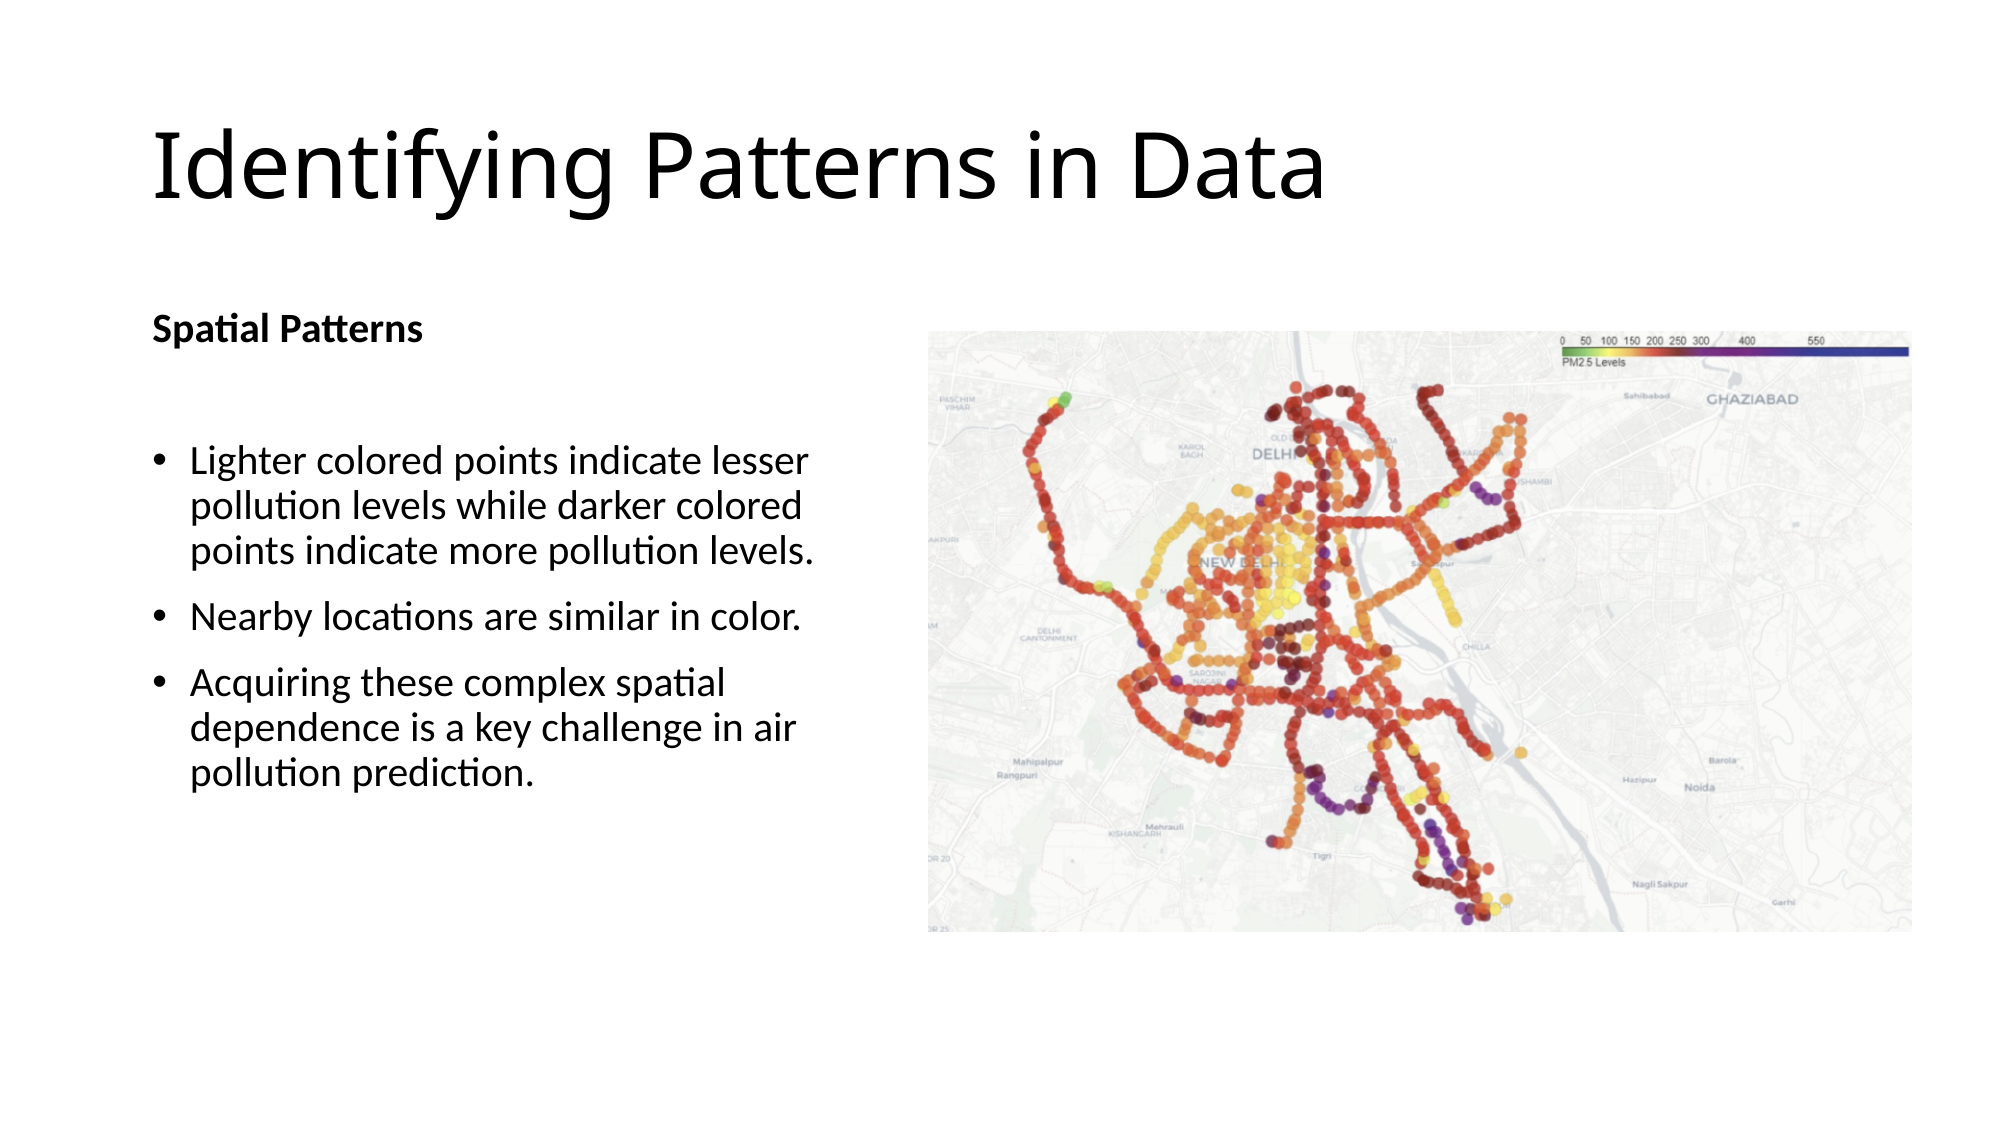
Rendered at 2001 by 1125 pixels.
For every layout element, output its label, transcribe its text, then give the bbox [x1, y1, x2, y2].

title Identifying Patterns in Data [137, 59, 1863, 278]
picture [923, 324, 1917, 950]
list Spatial Patterns Lighter colored points indicate lesser pollution levels while darker colored points indicate more pollution levels. Nearby locations are similar in color. Acquiring these complex spatial dependence is a key challenge in air pollution prediction. [137, 299, 883, 1014]
